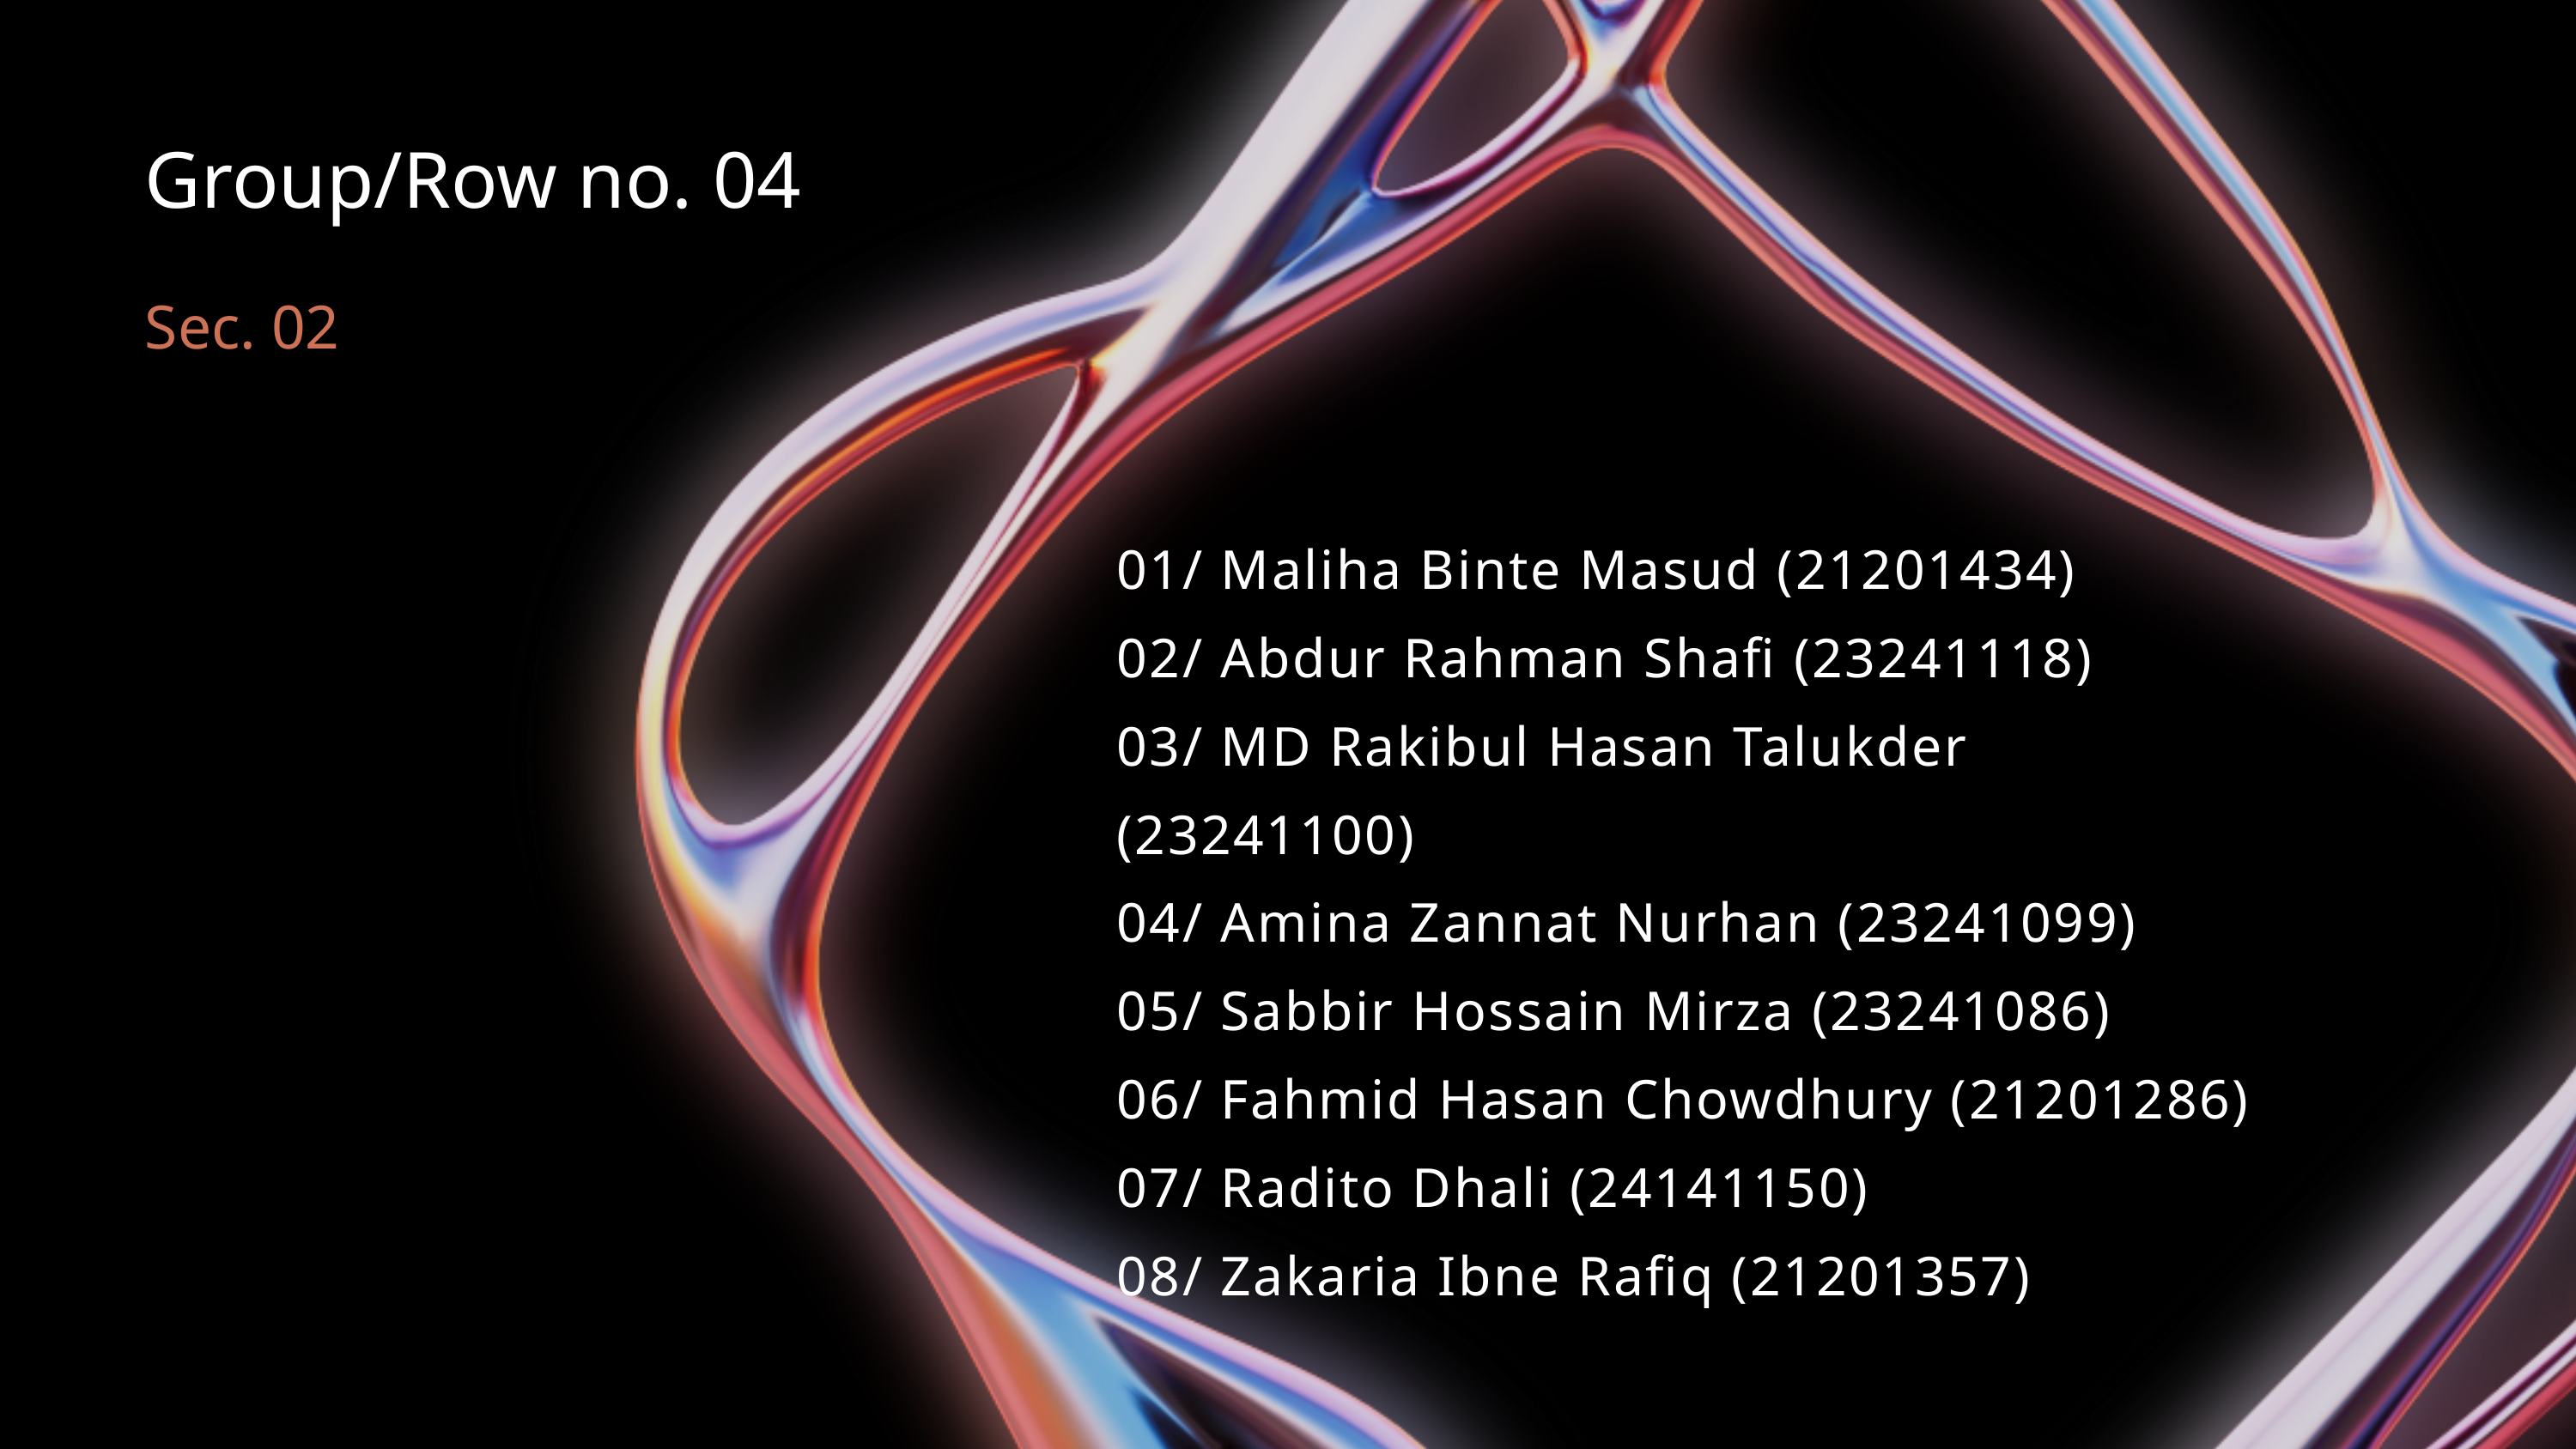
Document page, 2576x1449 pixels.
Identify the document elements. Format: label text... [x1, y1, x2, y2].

text_box Sec. 02 [144, 277, 989, 361]
text_box 01/ Maliha Binte Masud (21201434) 02/ Abdur Rahman Shafi (23241118) 03/ MD Rakibul Hasan Talukder (23241100) 04/ Amina Zannat Nurhan (23241099) 05/ Sabbir Hossain Mirza (23241086) 06/ Fahmid Hasan Chowdhury (21201286) 07/ Radito Dhali (24141150) 08/ Zakaria Ibne Rafiq (21201357) [1116, 511, 2255, 1307]
text_box Group/Row no. 04 [144, 115, 1249, 224]
text_box [506, 0, 2576, 1449]
